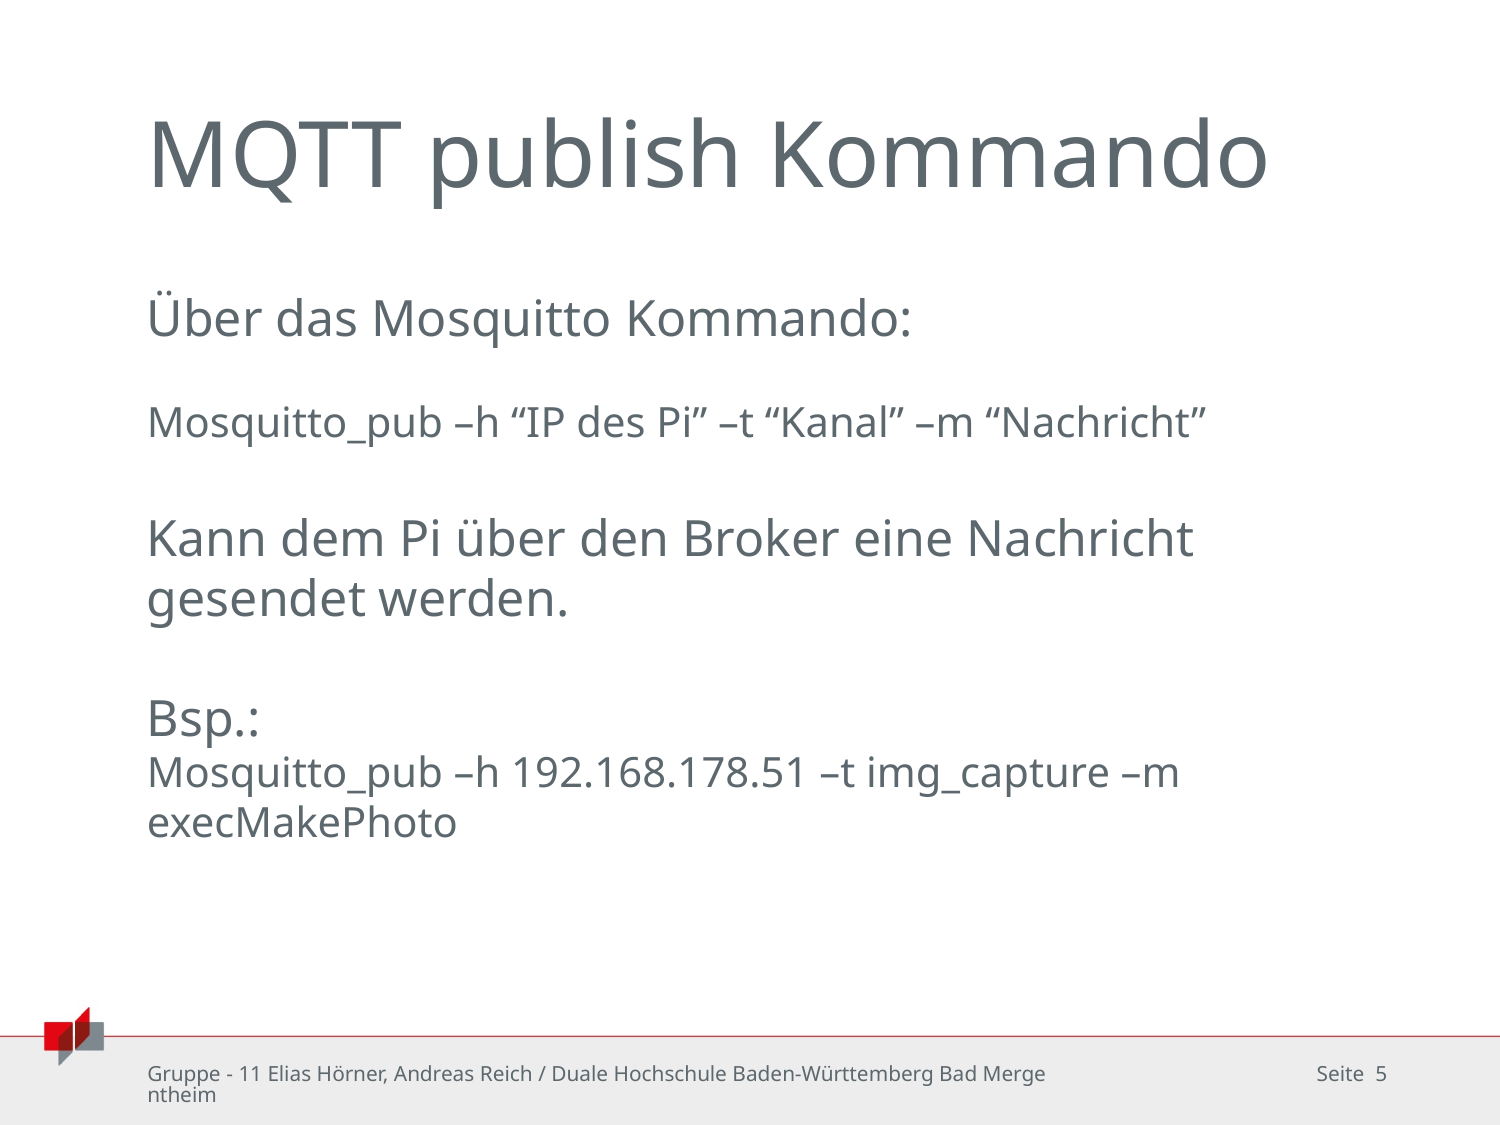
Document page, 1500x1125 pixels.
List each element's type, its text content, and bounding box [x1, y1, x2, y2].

title MQTT publish Kommando [141, 88, 1411, 207]
picture [0, 977, 1500, 1125]
slide_number Seite 5 [1068, 1044, 1394, 1105]
footer Gruppe - 11 Elias Hörner, Andreas Reich / Duale Hochschule Baden-Württemberg Bad Mergentheim [141, 1044, 1058, 1105]
list Über das Mosquitto Kommando: Mosquitto_pub –h “IP des Pi” –t “Kanal” –m “Nachricht” Kann dem Pi über den Broker eine Nachricht gesendet werden. Bsp.: Mosquitto_pub –h 192.168.178.51 –t img_capture –m execMakePhoto [141, 286, 1411, 966]
